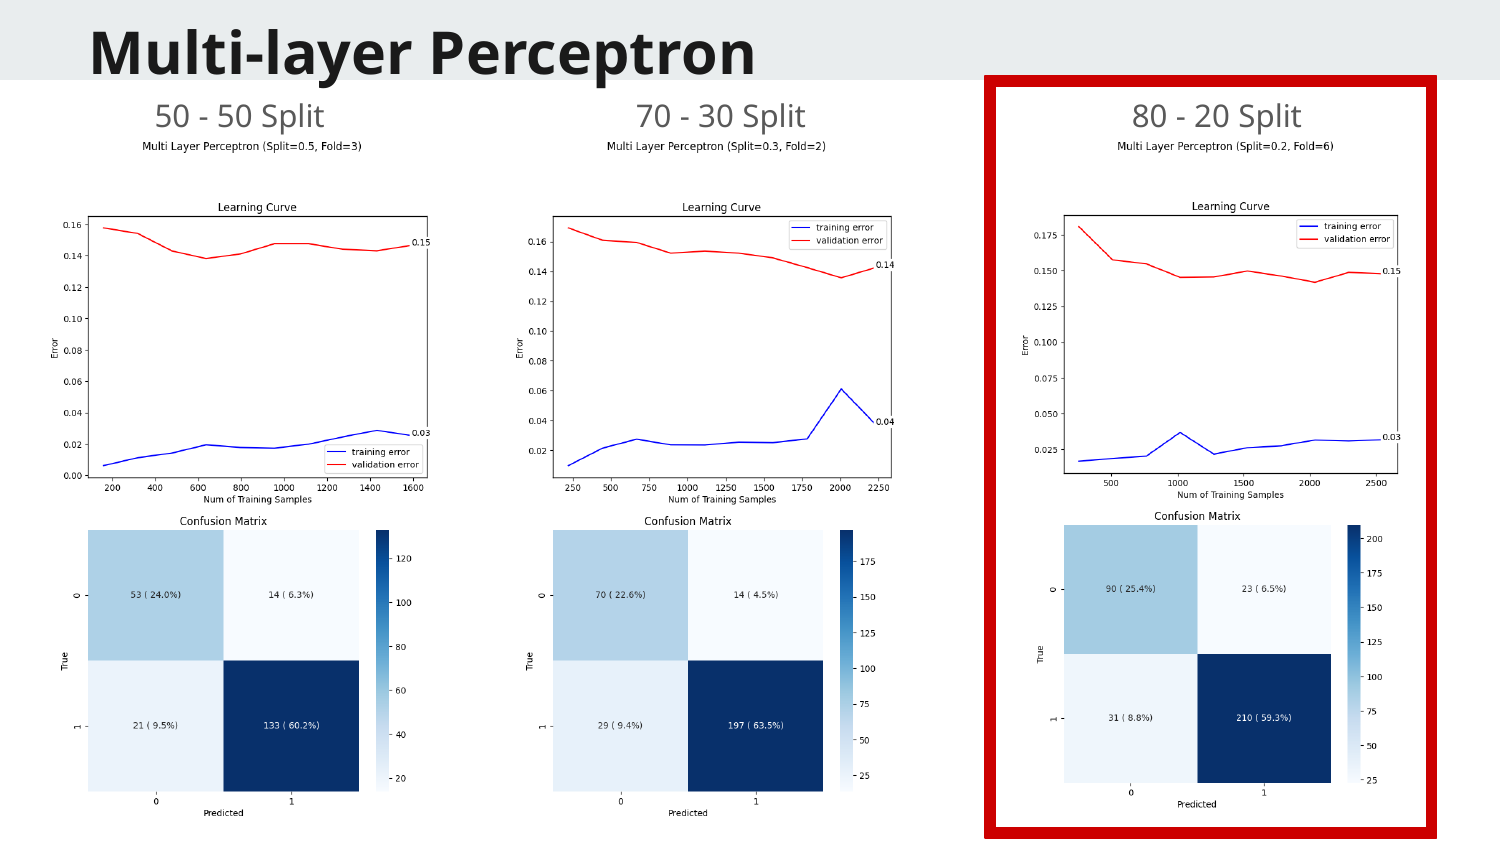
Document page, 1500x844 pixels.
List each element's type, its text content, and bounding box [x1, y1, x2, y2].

title Multi-layer Perceptron [73, 0, 1336, 88]
list 50 - 50 Split [73, 76, 406, 133]
picture [508, 135, 901, 824]
picture [1015, 135, 1407, 815]
list 80 - 20 Split [1051, 87, 1383, 133]
list 70 - 30 Split [555, 76, 887, 133]
picture [44, 135, 436, 824]
text_box [984, 76, 1437, 839]
